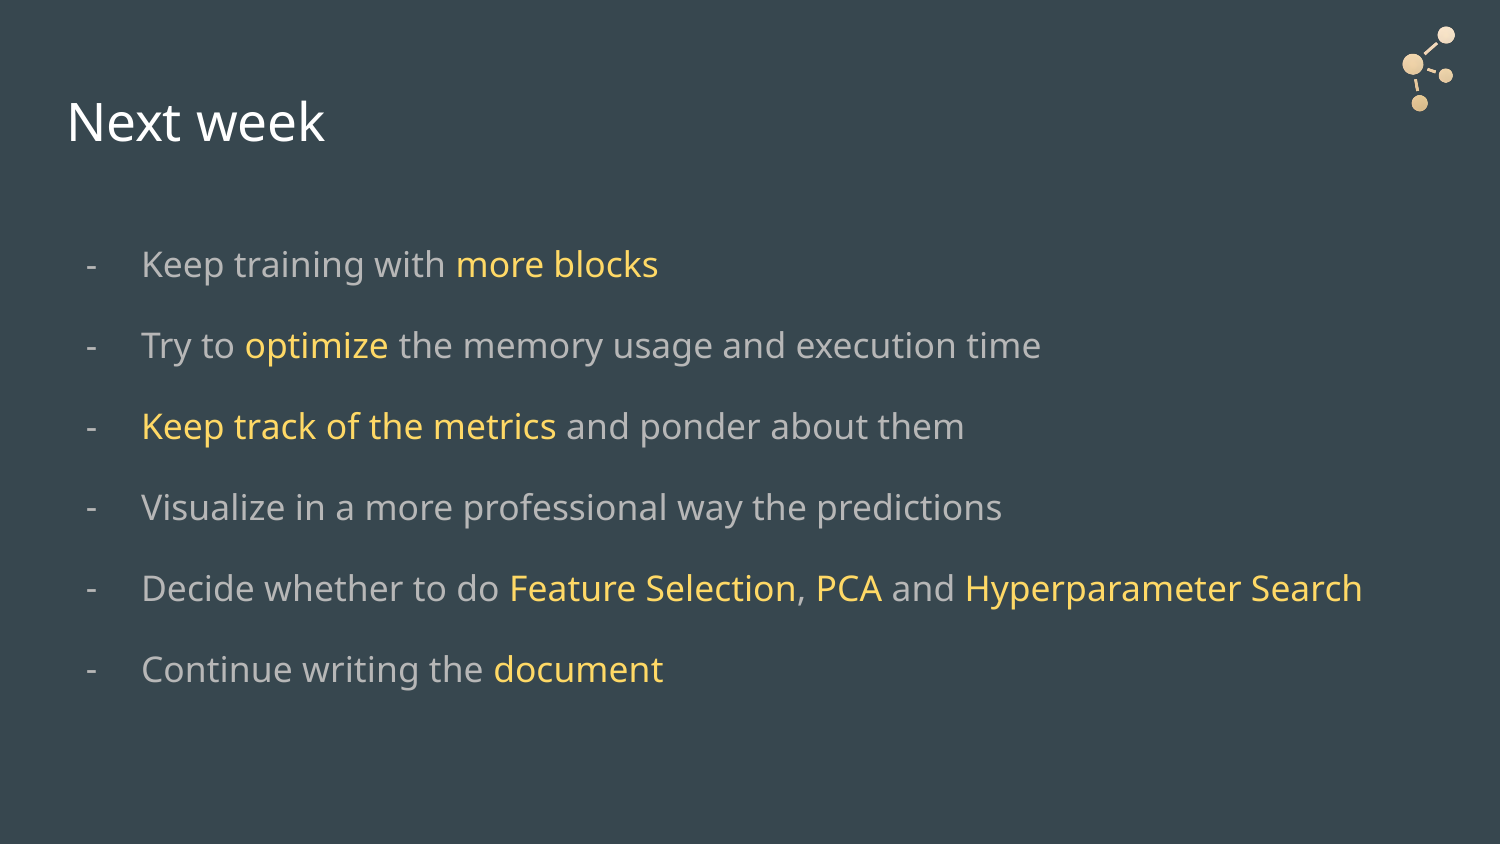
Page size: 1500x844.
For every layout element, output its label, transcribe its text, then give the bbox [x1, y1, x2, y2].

list Keep training with more blocks Try to optimize the memory usage and execution time Keep track of the metrics and ponder about them Visualize in a more professional way the predictions Decide whether to do Feature Selection, PCA and Hyperparameter Search Continue writing the document [51, 189, 1449, 772]
title Next week [51, 72, 1449, 167]
picture [1389, 24, 1476, 116]
